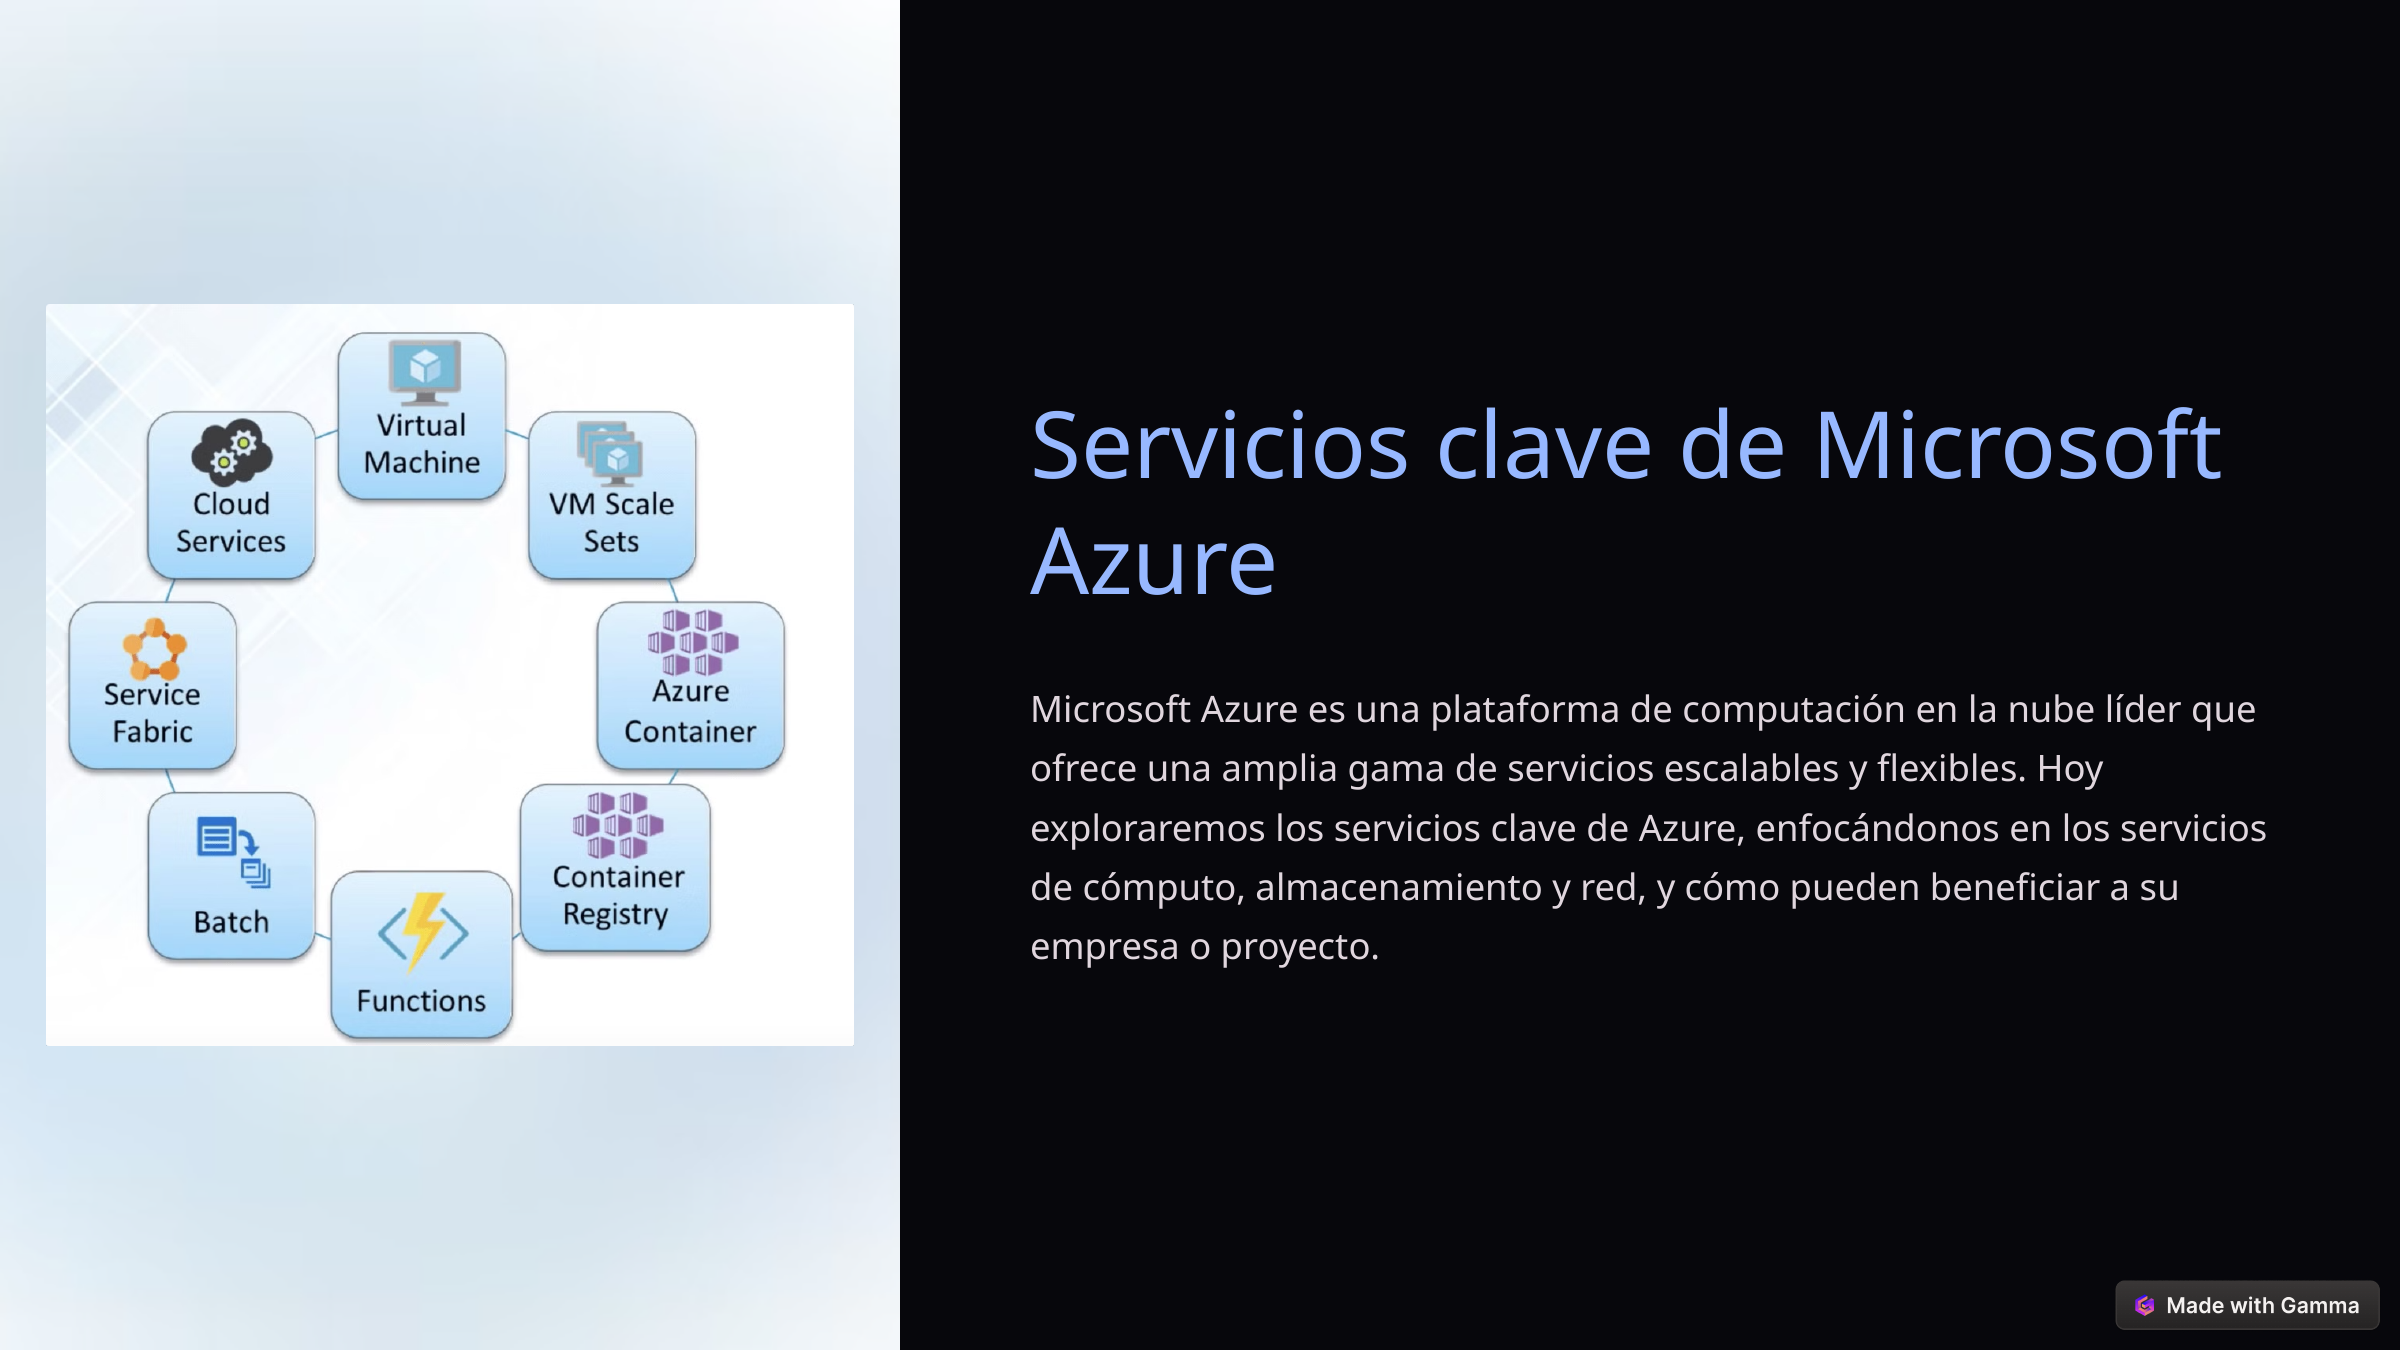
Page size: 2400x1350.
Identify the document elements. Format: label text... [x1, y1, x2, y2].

text_box Servicios clave de Microsoft Azure [1030, 381, 2270, 615]
picture [2106, 1271, 2389, 1339]
picture [0, 0, 900, 1350]
text_box Microsoft Azure es una plataforma de computación en la nube líder que ofrece una amplia gama de servicios escalables y flexibles. Hoy exploraremos los servicios clave de Azure, enfocándonos en los servicios de cómputo, almacenamiento y red, y cómo pueden beneficiar a su empresa o proyecto. [1030, 670, 2270, 968]
